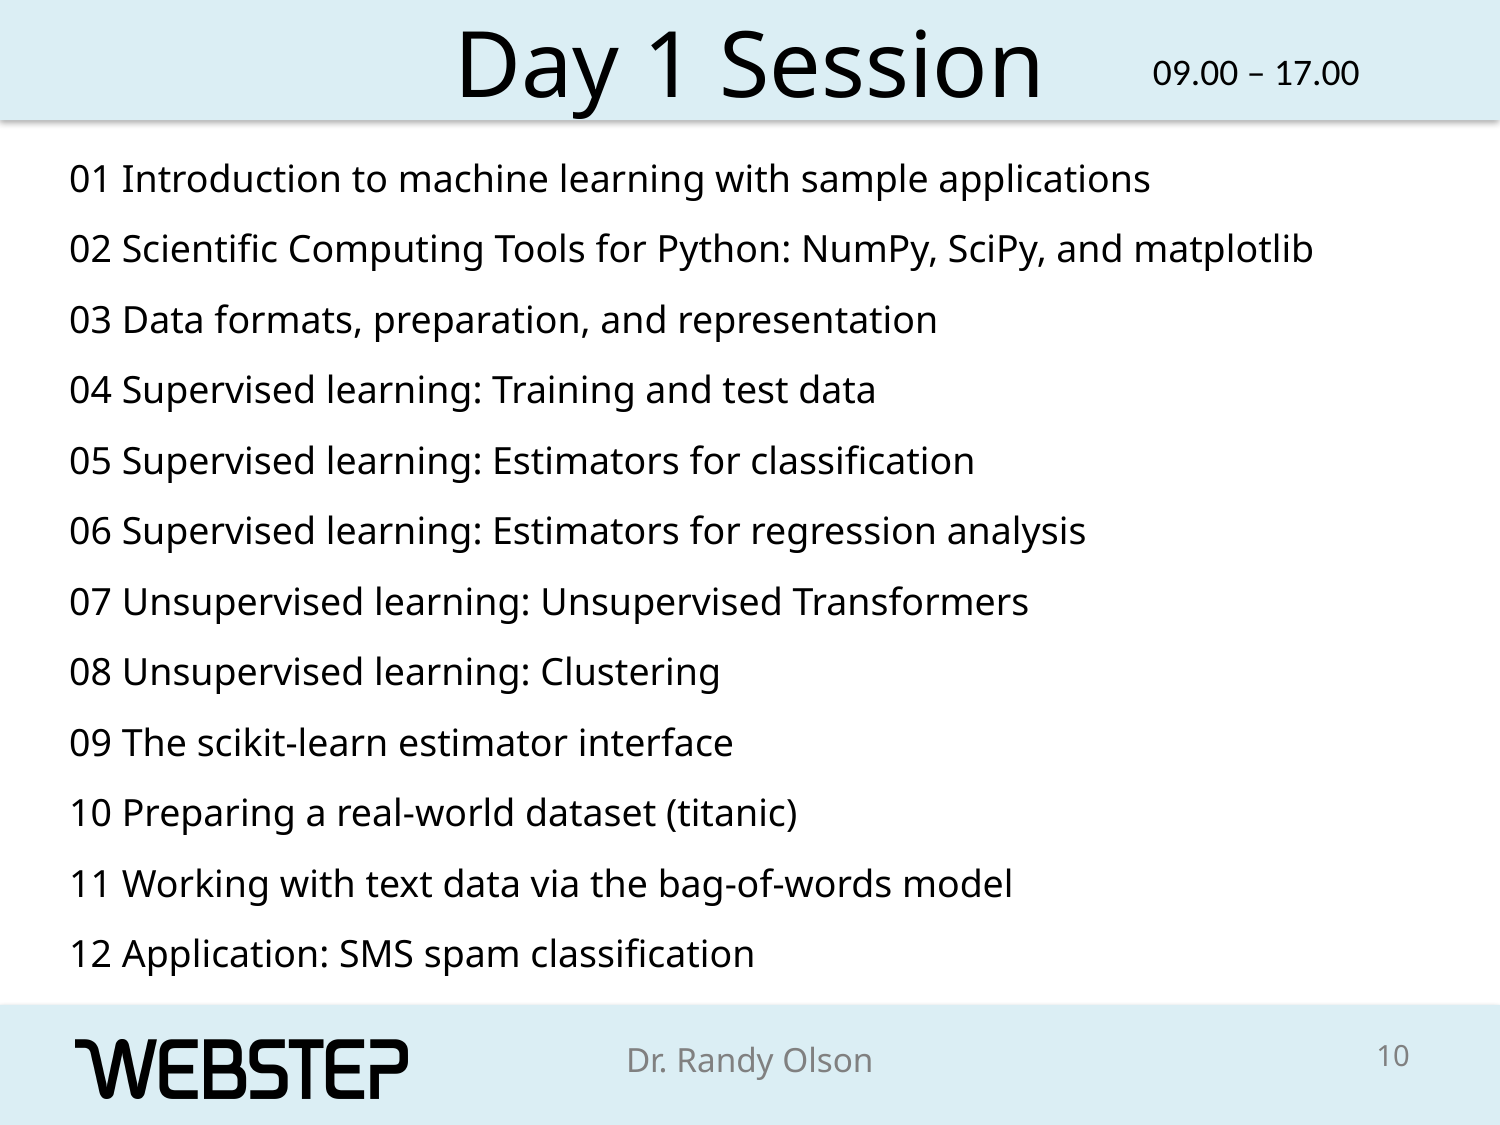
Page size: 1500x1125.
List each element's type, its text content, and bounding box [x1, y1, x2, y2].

picture [75, 1039, 408, 1099]
title Day 1 Session [75, 0, 1425, 155]
text_box 09.00 – 17.00 [1138, 40, 1375, 101]
list 01 Introduction to machine learning with sample applications 02 Scientific Computing Tools for Python: NumPy, SciPy, and matplotlib 03 Data formats, preparation, and representation 04 Supervised learning: Training and test data 05 Supervised learning: Estimators for classification 06 Supervised learning: Estimators for regression analysis 07 Unsupervised learning: Unsupervised Transformers 08 Unsupervised learning: Clustering 09 The scikit-learn estimator interface 10 Preparing a real-world dataset (titanic) 11 Working with text data via the bag-of-words model 12 Application: SMS spam classification [54, 129, 1474, 971]
slide_number 10 [1310, 1026, 1425, 1088]
